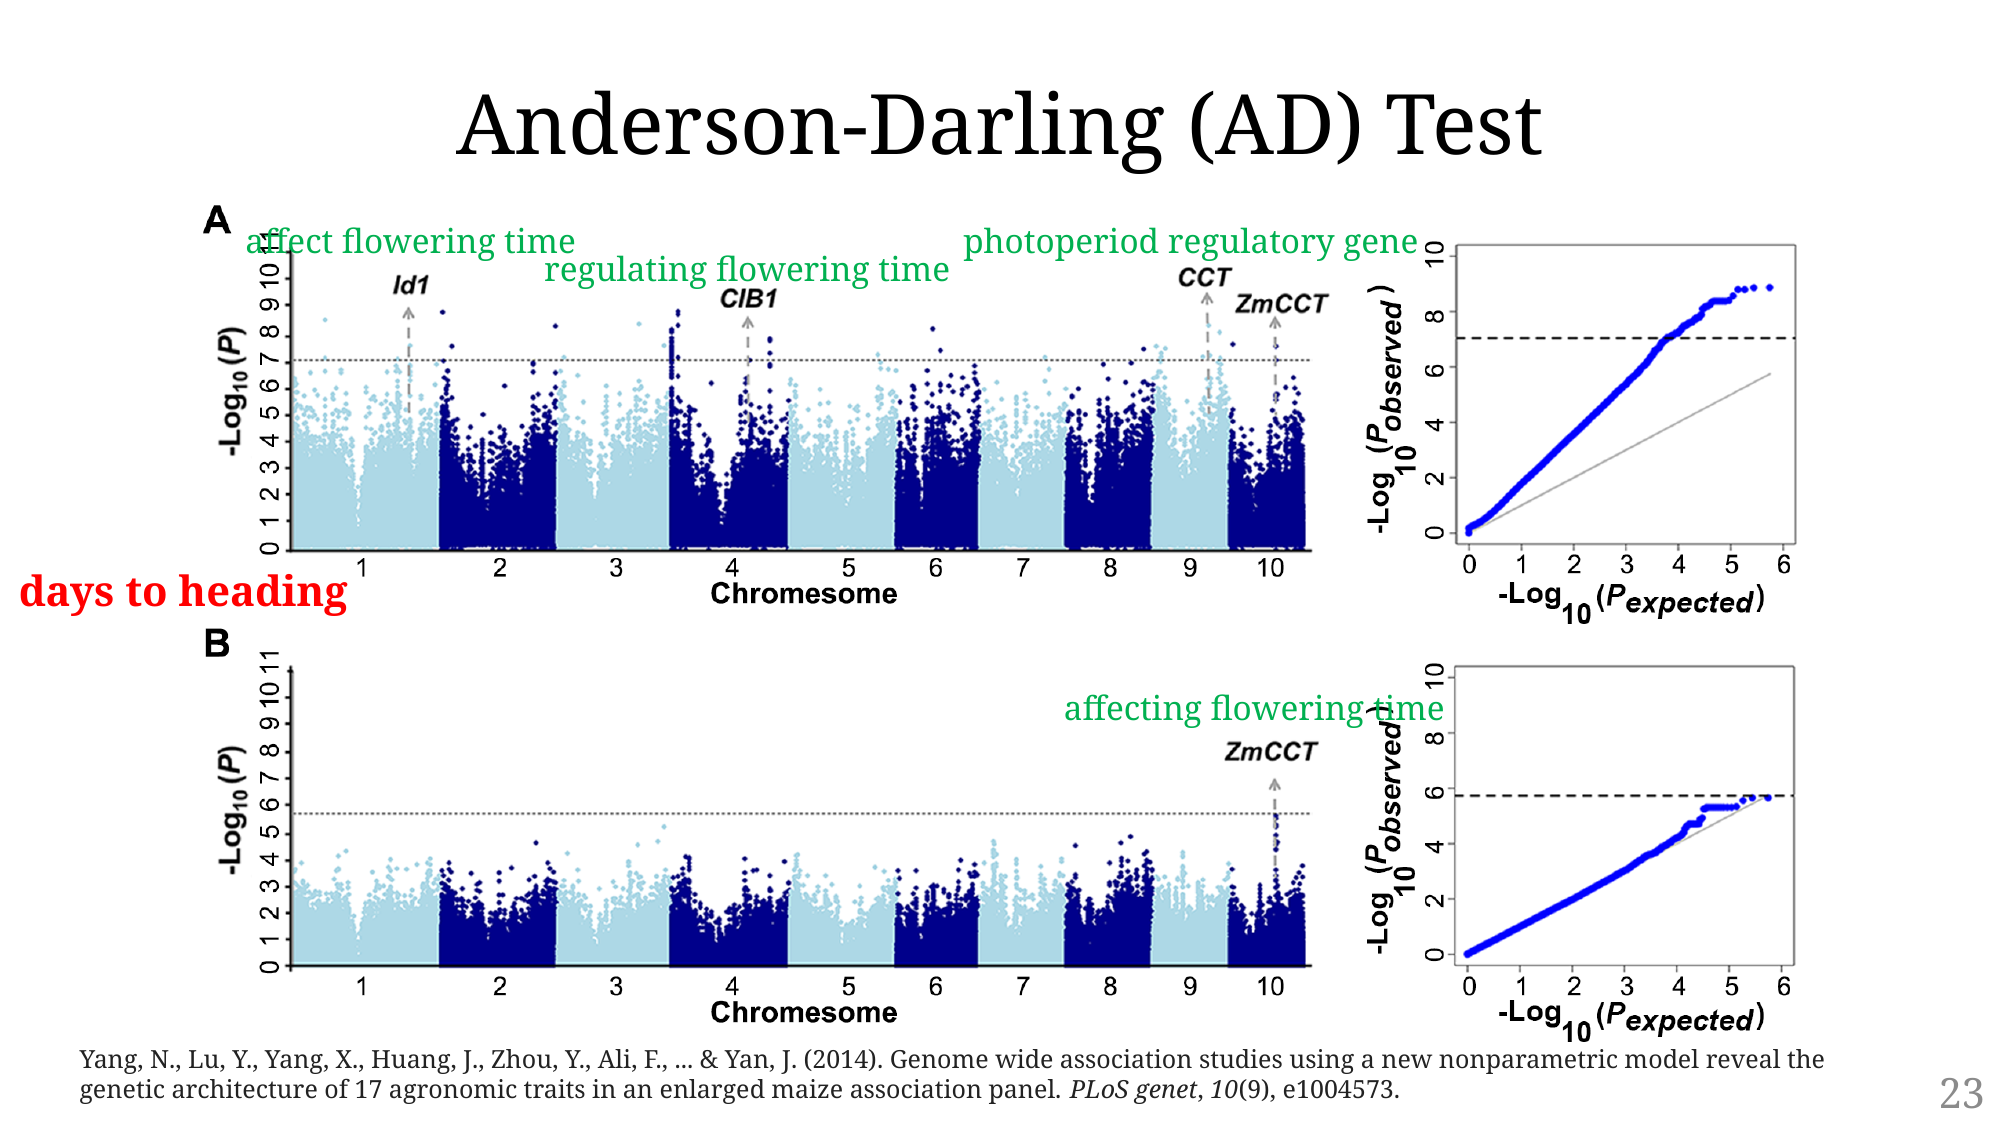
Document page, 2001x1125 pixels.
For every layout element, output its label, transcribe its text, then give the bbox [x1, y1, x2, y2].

text_box days to heading [4, 557, 196, 623]
title Anderson-Darling (AD) Test [137, 18, 1863, 236]
text_box Yang, N., Lu, Y., Yang, X., Huang, J., Zhou, Y., Ali, F., ... & Yan, J. (2014). Genome wide association studies using a new nonparametric model reveal the genetic architecture of 17 agronomic traits in an enlarged maize association panel. PLoS genet, 10(9), e1004573. [64, 1036, 1859, 1111]
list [196, 198, 1804, 1049]
slide_number 23 [1550, 1065, 2000, 1125]
